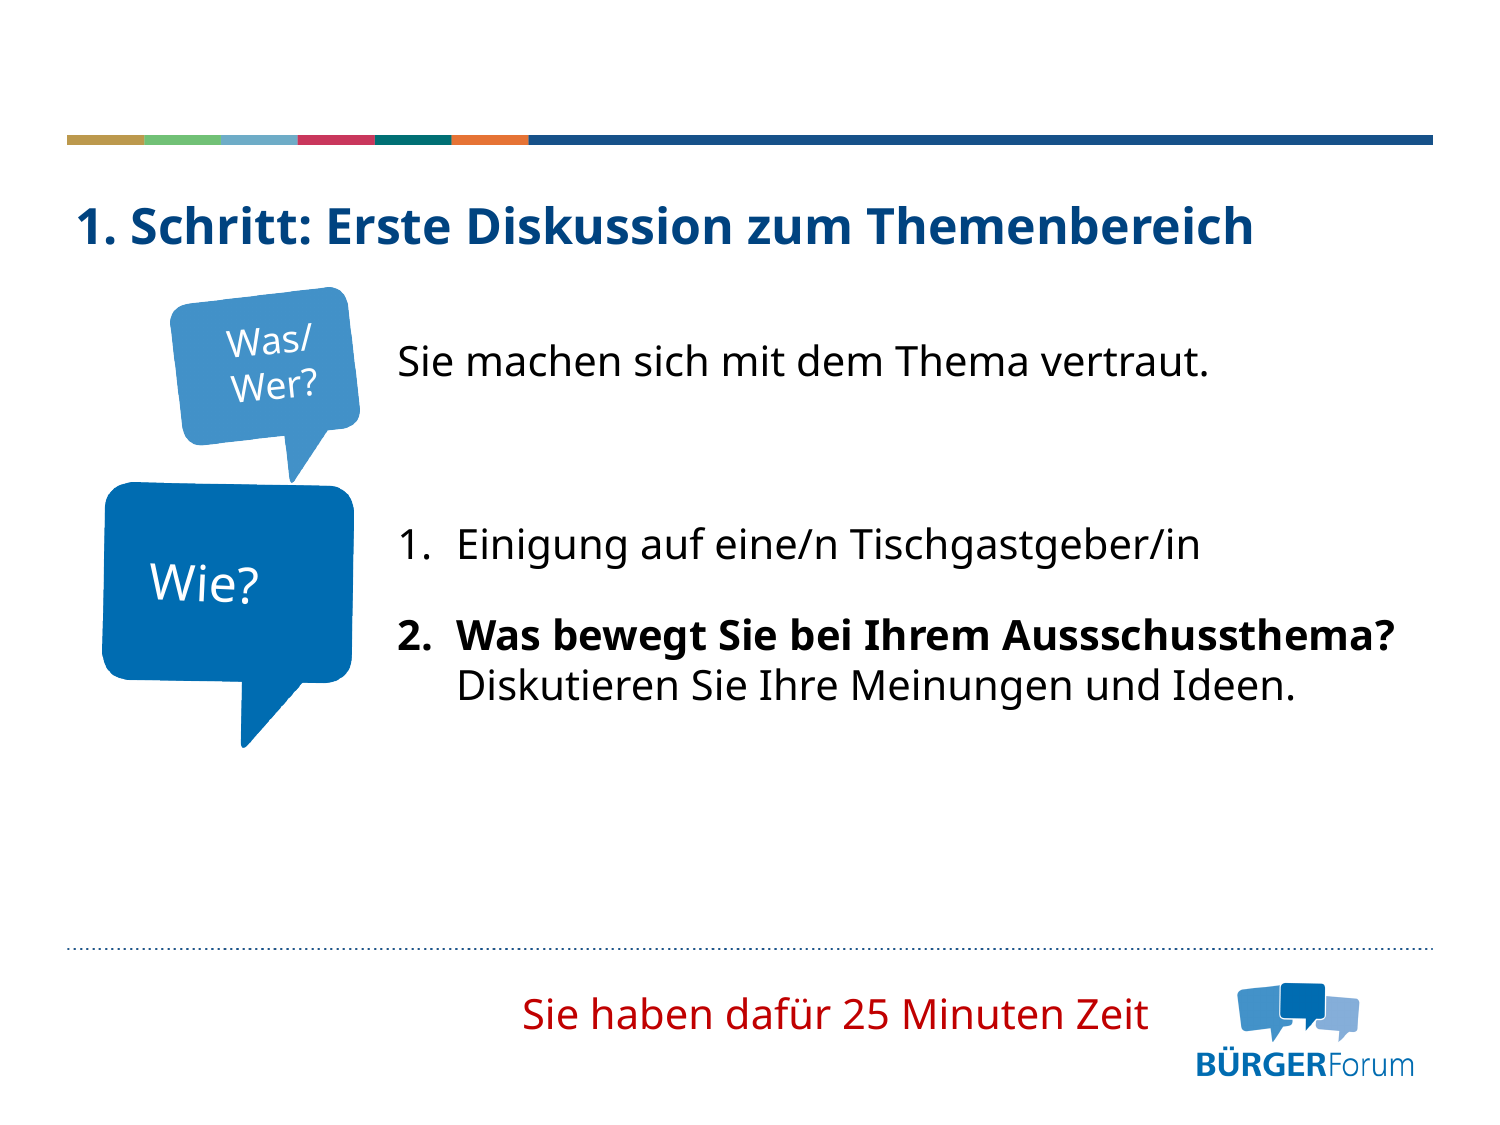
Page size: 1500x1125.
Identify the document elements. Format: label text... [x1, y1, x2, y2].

picture [102, 287, 360, 749]
list Einigung auf eine/n Tischgastgeber/in Was bewegt Sie bei Ihrem Aussschussthema? Diskutieren Sie Ihre Meinungen und Ideen. [397, 483, 1399, 767]
text_box Sie haben dafür 25 Minuten Zeit [522, 987, 1150, 1038]
text_box Sie machen sich mit dem Thema vertraut. [397, 334, 1216, 385]
title 1. Schritt: Erste Diskussion zum Themenbereich [74, 194, 1426, 296]
picture [67, 135, 1433, 145]
picture [67, 943, 1433, 950]
picture [1196, 980, 1415, 1078]
